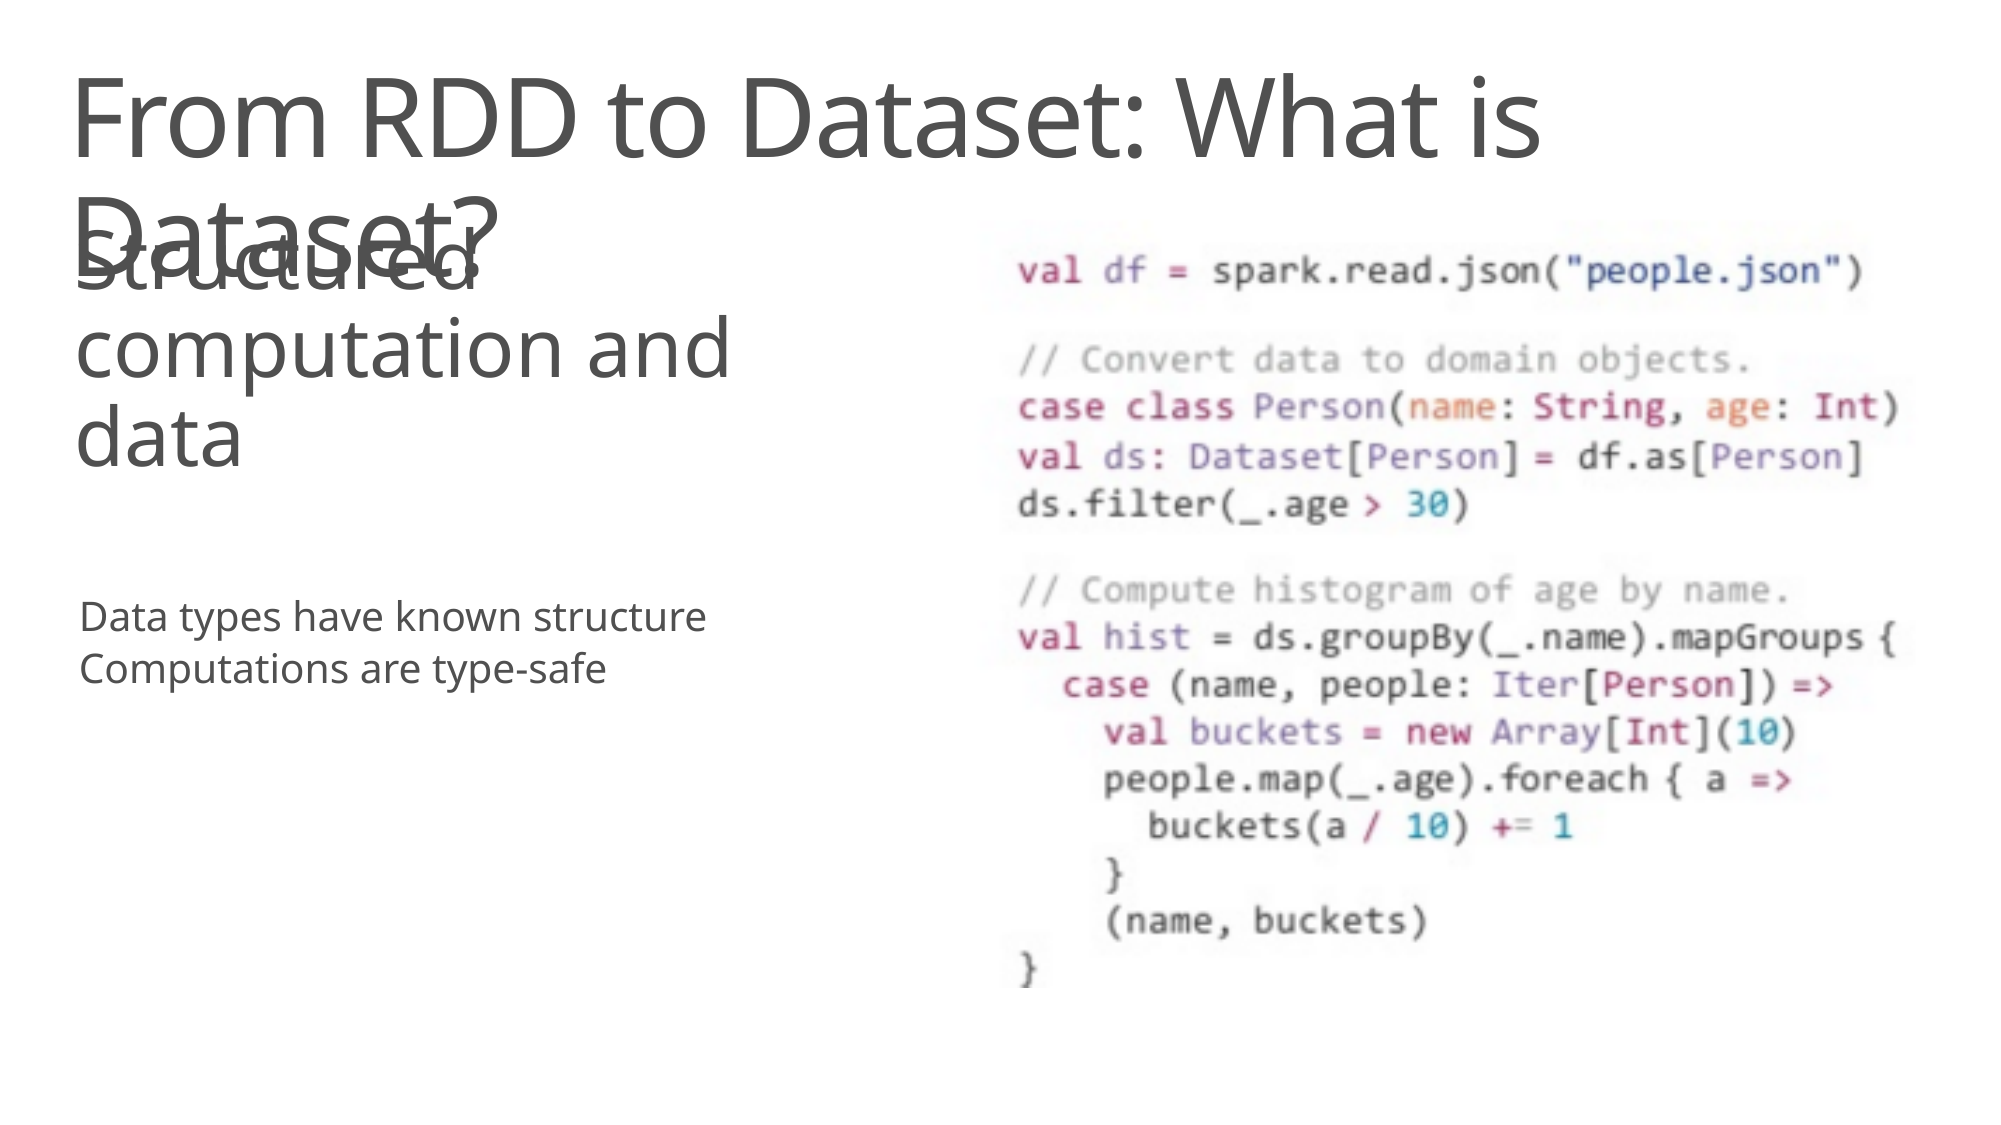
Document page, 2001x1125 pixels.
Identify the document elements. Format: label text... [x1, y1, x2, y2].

title From RDD to Dataset: What is Dataset? [44, 47, 1957, 196]
list Structured computation and data Data types have known structure Computations are type-safe [44, 195, 902, 621]
picture [950, 219, 1919, 988]
